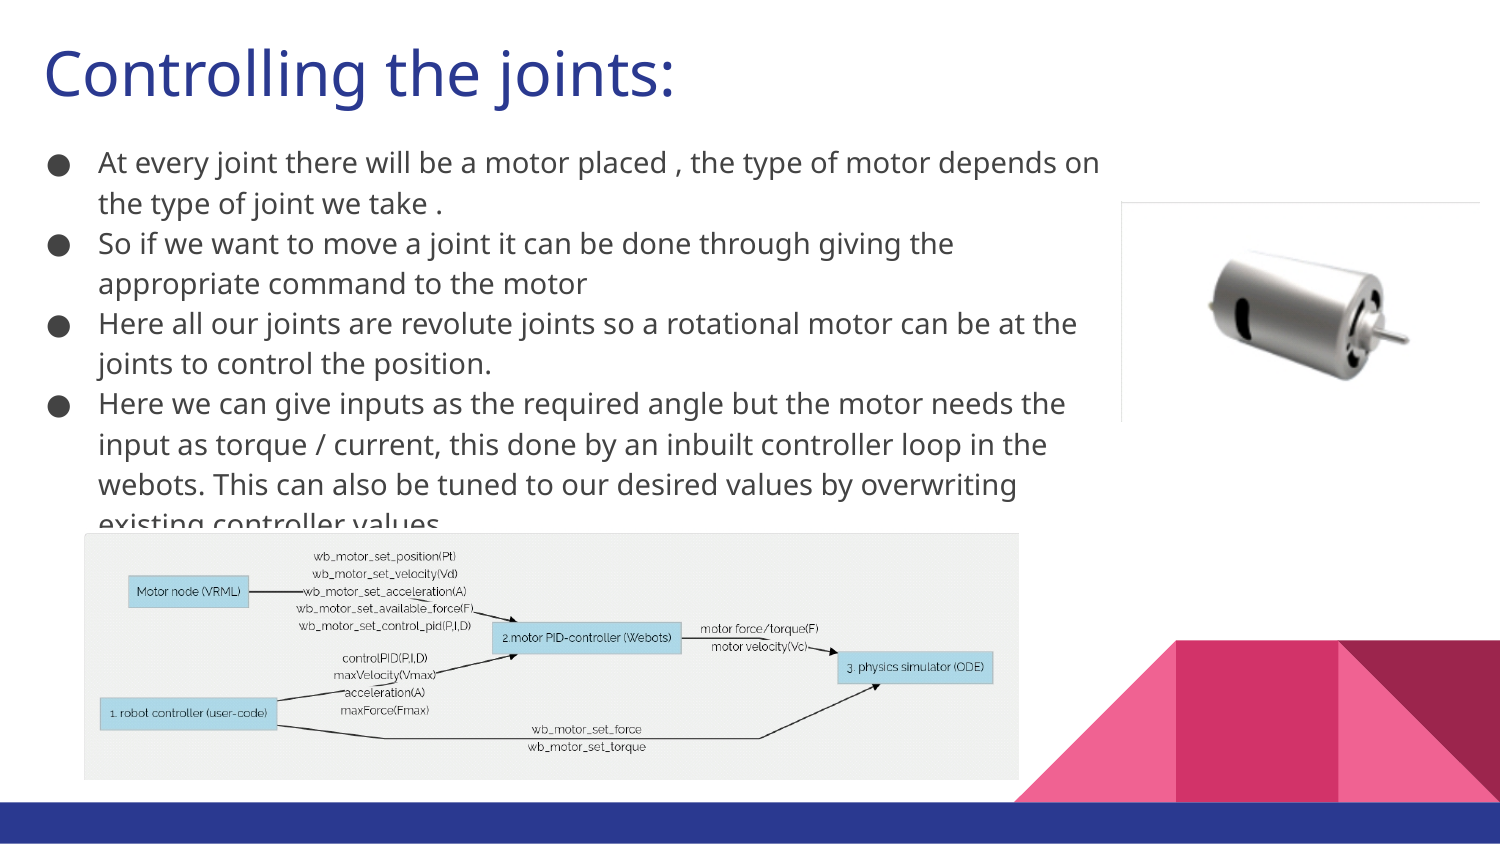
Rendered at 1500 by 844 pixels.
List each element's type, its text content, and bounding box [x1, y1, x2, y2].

list At every joint there will be a motor placed , the type of motor depends on the type of joint we take . So if we want to move a joint it can be done through giving the appropriate command to the motor Here all our joints are revolute joints so a rotational motor can be at the joints to control the position. Here we can give inputs as the required angle but the motor needs the input as torque / current, this done by an inbuilt controller loop in the webots. This can also be tuned to our desired values by overwriting existing controller values. [8, 124, 1137, 422]
title Controlling the joints: [28, 18, 1426, 119]
picture [1121, 200, 1480, 423]
picture [82, 528, 1019, 781]
